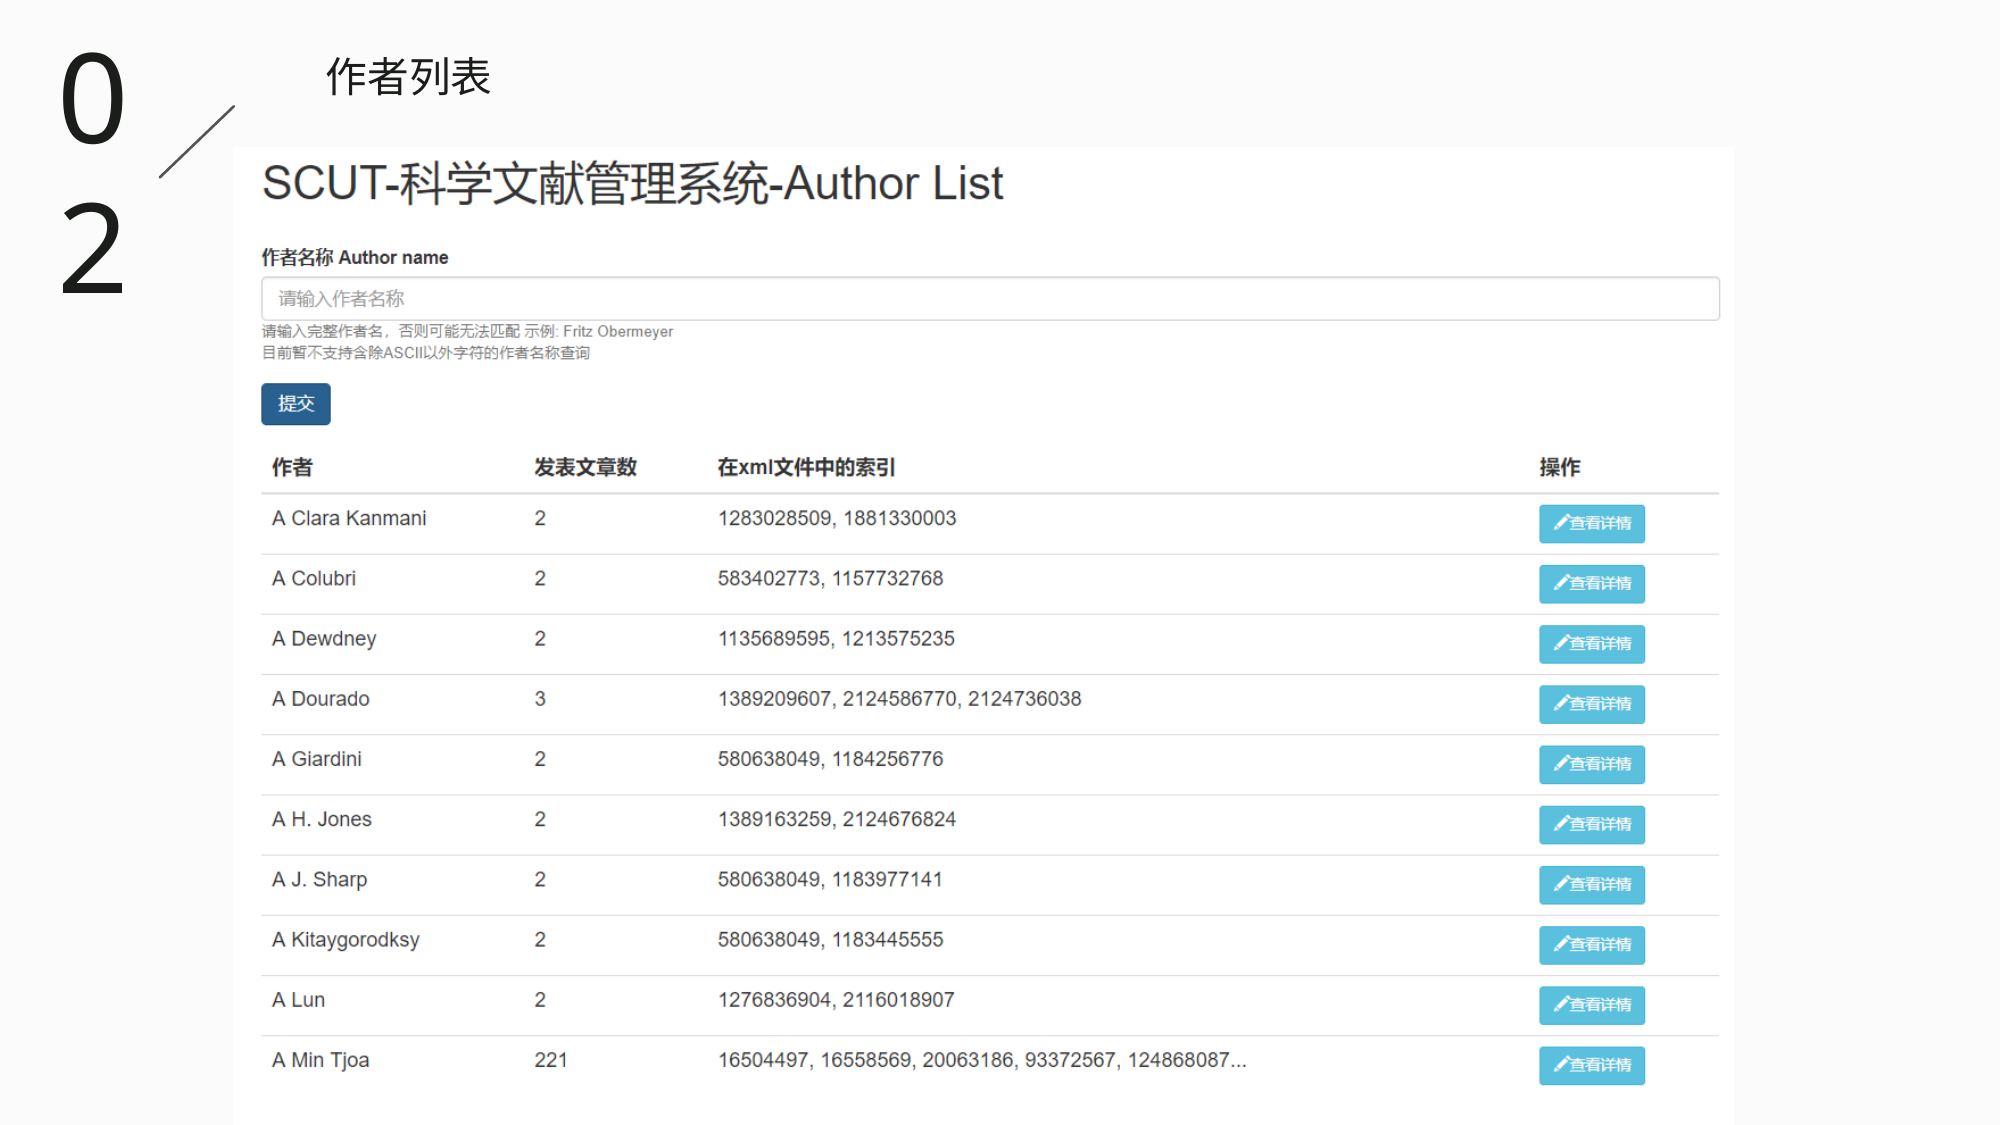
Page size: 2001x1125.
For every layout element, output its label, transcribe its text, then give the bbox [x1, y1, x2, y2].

text_box 作者列表 [310, 43, 590, 108]
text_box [159, 106, 234, 178]
text_box 02 [42, 10, 214, 326]
picture [233, 147, 1734, 1125]
